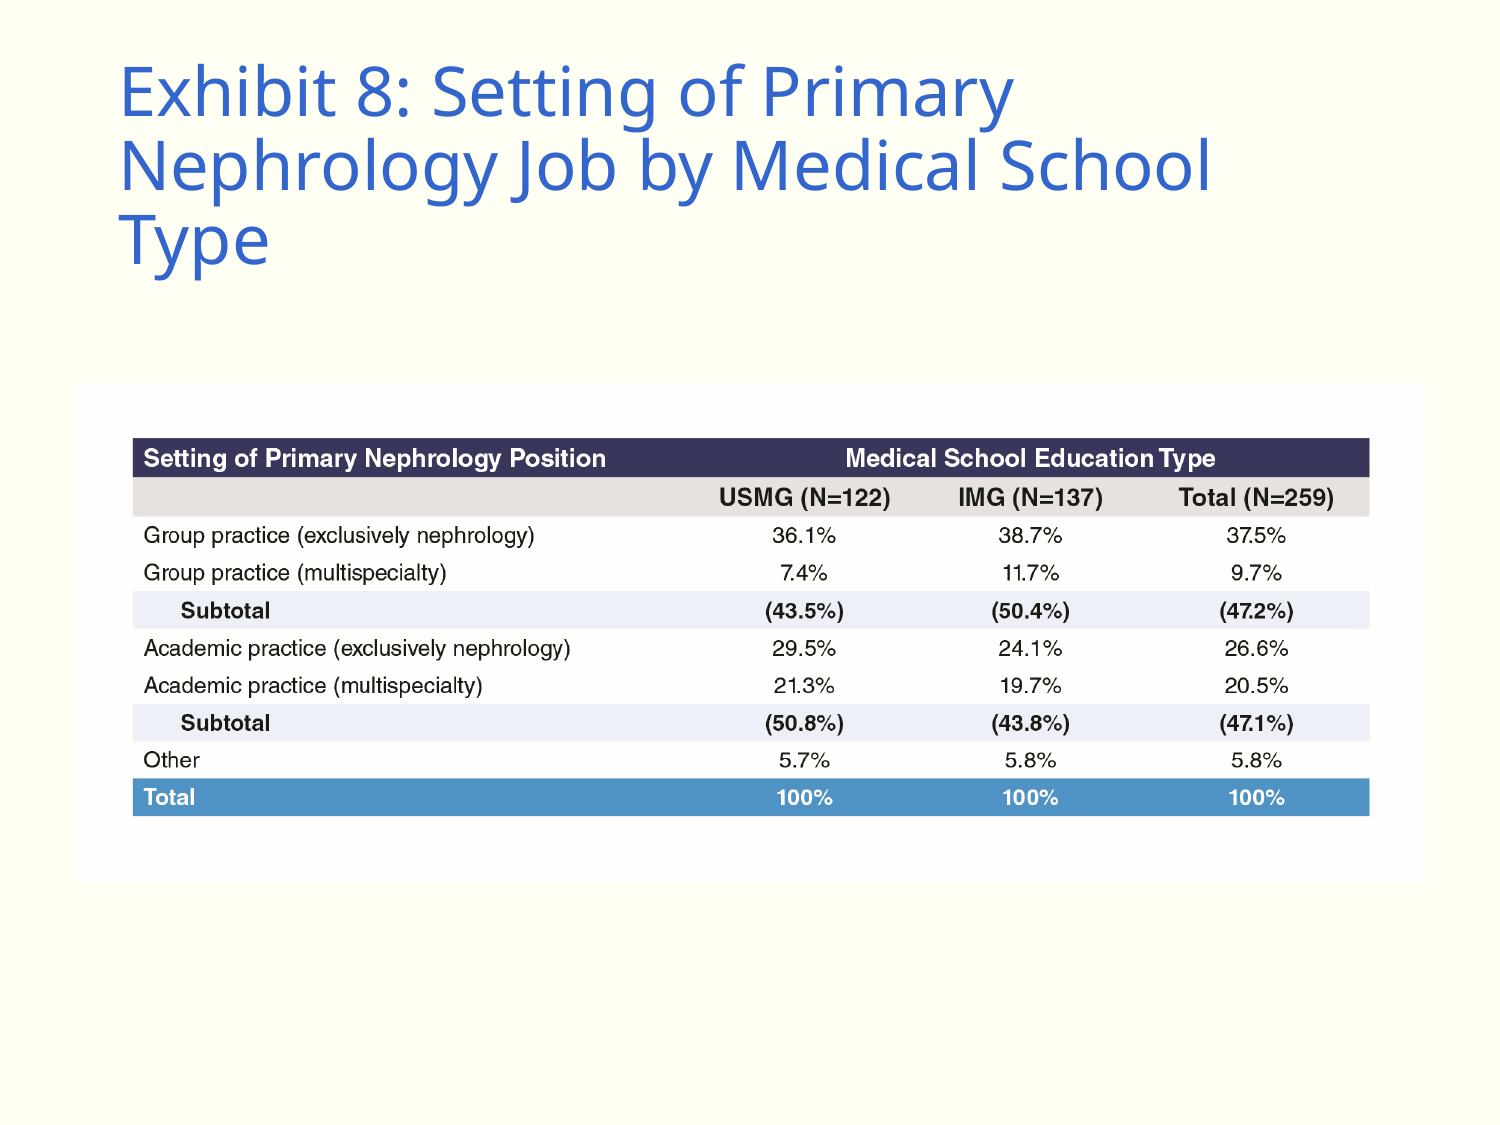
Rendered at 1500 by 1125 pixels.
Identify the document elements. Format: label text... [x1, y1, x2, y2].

picture [74, 385, 1425, 882]
title Exhibit 8: Setting of Primary Nephrology Job by Medical School Type [103, 59, 1397, 278]
